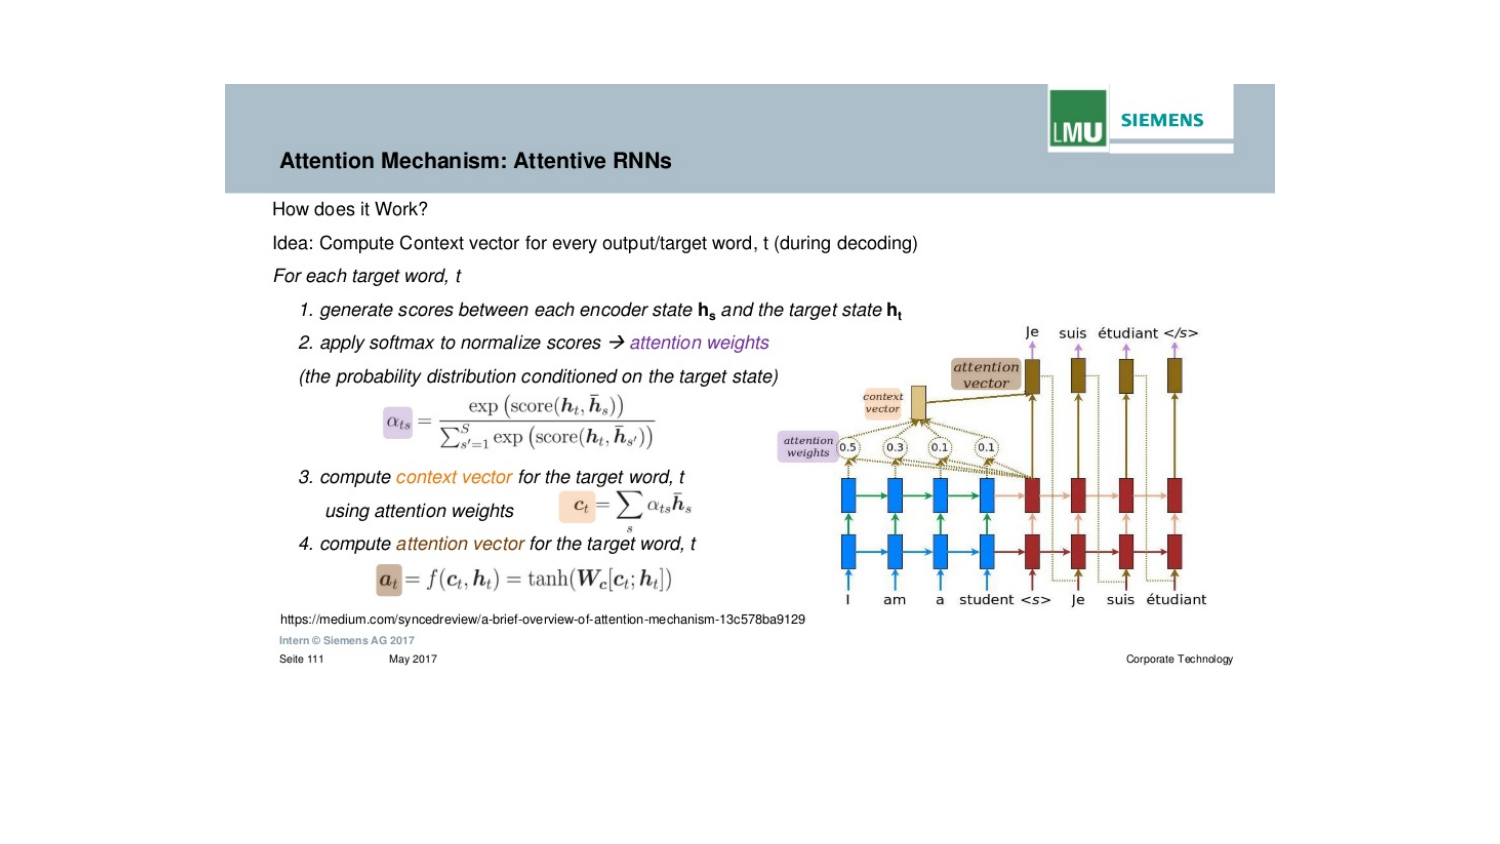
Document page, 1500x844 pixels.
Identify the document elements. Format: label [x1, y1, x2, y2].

picture [224, 84, 1276, 676]
